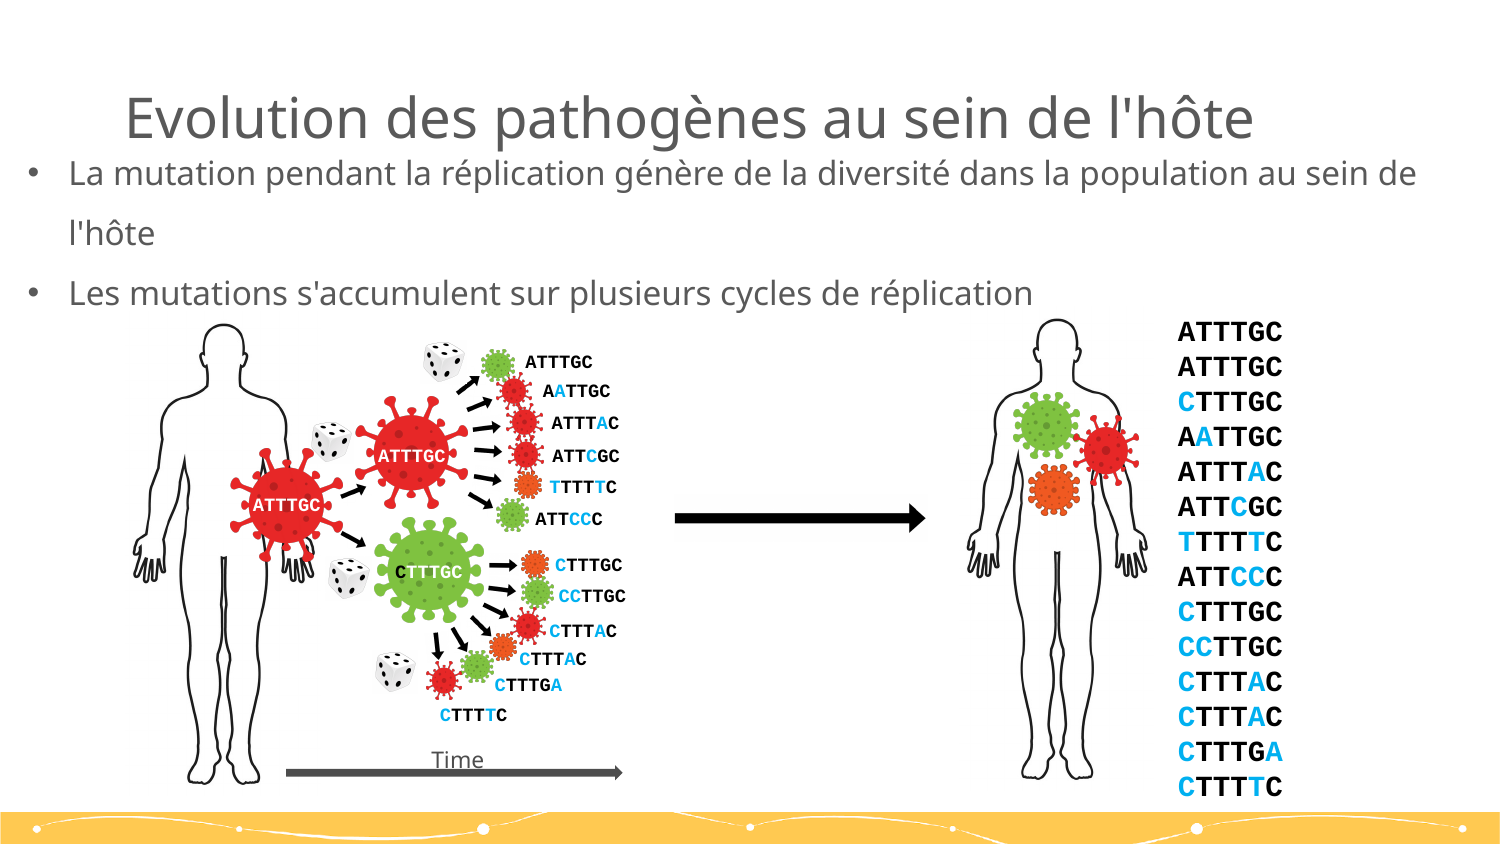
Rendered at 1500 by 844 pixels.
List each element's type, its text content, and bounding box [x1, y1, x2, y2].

text_box ATTTGC ATTTGC CTTTGC AATTGC ATTTAC ATTCGC TTTTTC ATTCCC CTTTGC CCTTGC CTTTAC CTTTAC CTTTGA CTTTTC [1166, 306, 1369, 808]
text_box La mutation pendant la réplication génère de la diversité dans la population au sein de l'hôte Les mutations s'accumulent sur plusieurs cycles de réplication [15, 126, 1495, 318]
picture [674, 493, 928, 543]
picture [0, 812, 1500, 844]
title Evolution des pathogènes au sein de l'hôte [112, 48, 1397, 156]
picture [229, 448, 343, 562]
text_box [125, 311, 639, 796]
picture [959, 306, 1155, 791]
